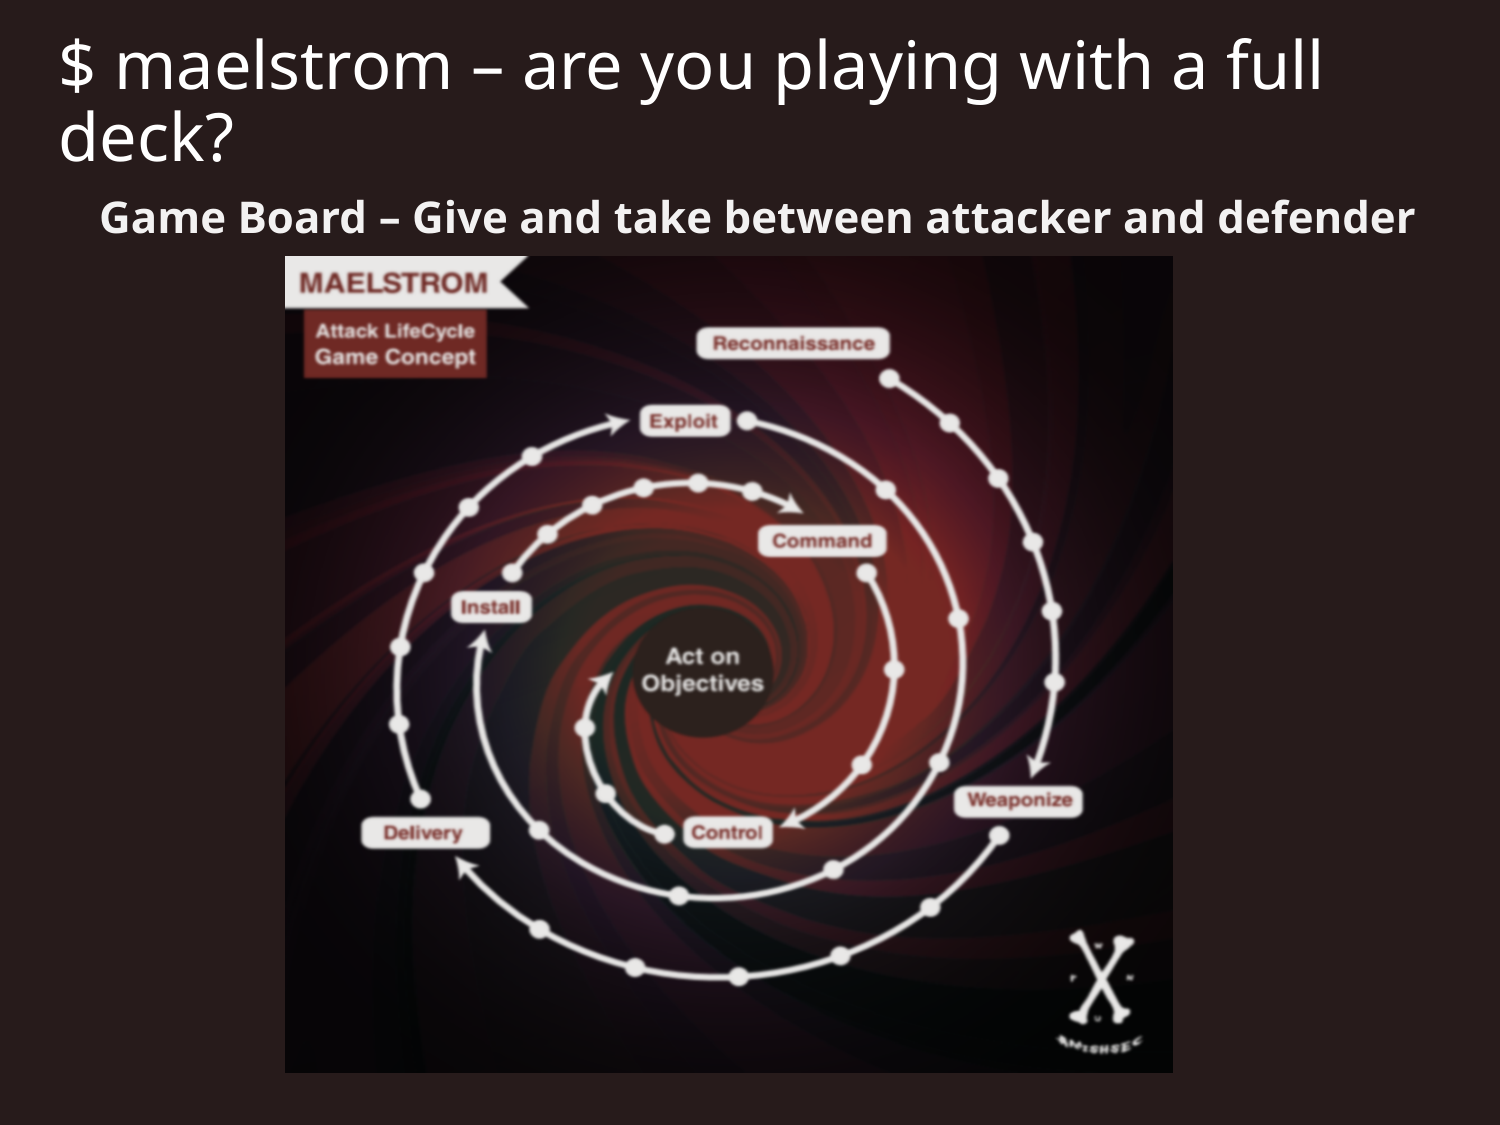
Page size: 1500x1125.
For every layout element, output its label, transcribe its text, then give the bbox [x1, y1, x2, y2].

picture [285, 256, 1173, 1073]
text_box $ maelstrom – are you playing with a full deck? [43, 19, 1460, 189]
text_box Game Board – Give and take between attacker and defender [84, 189, 1460, 223]
